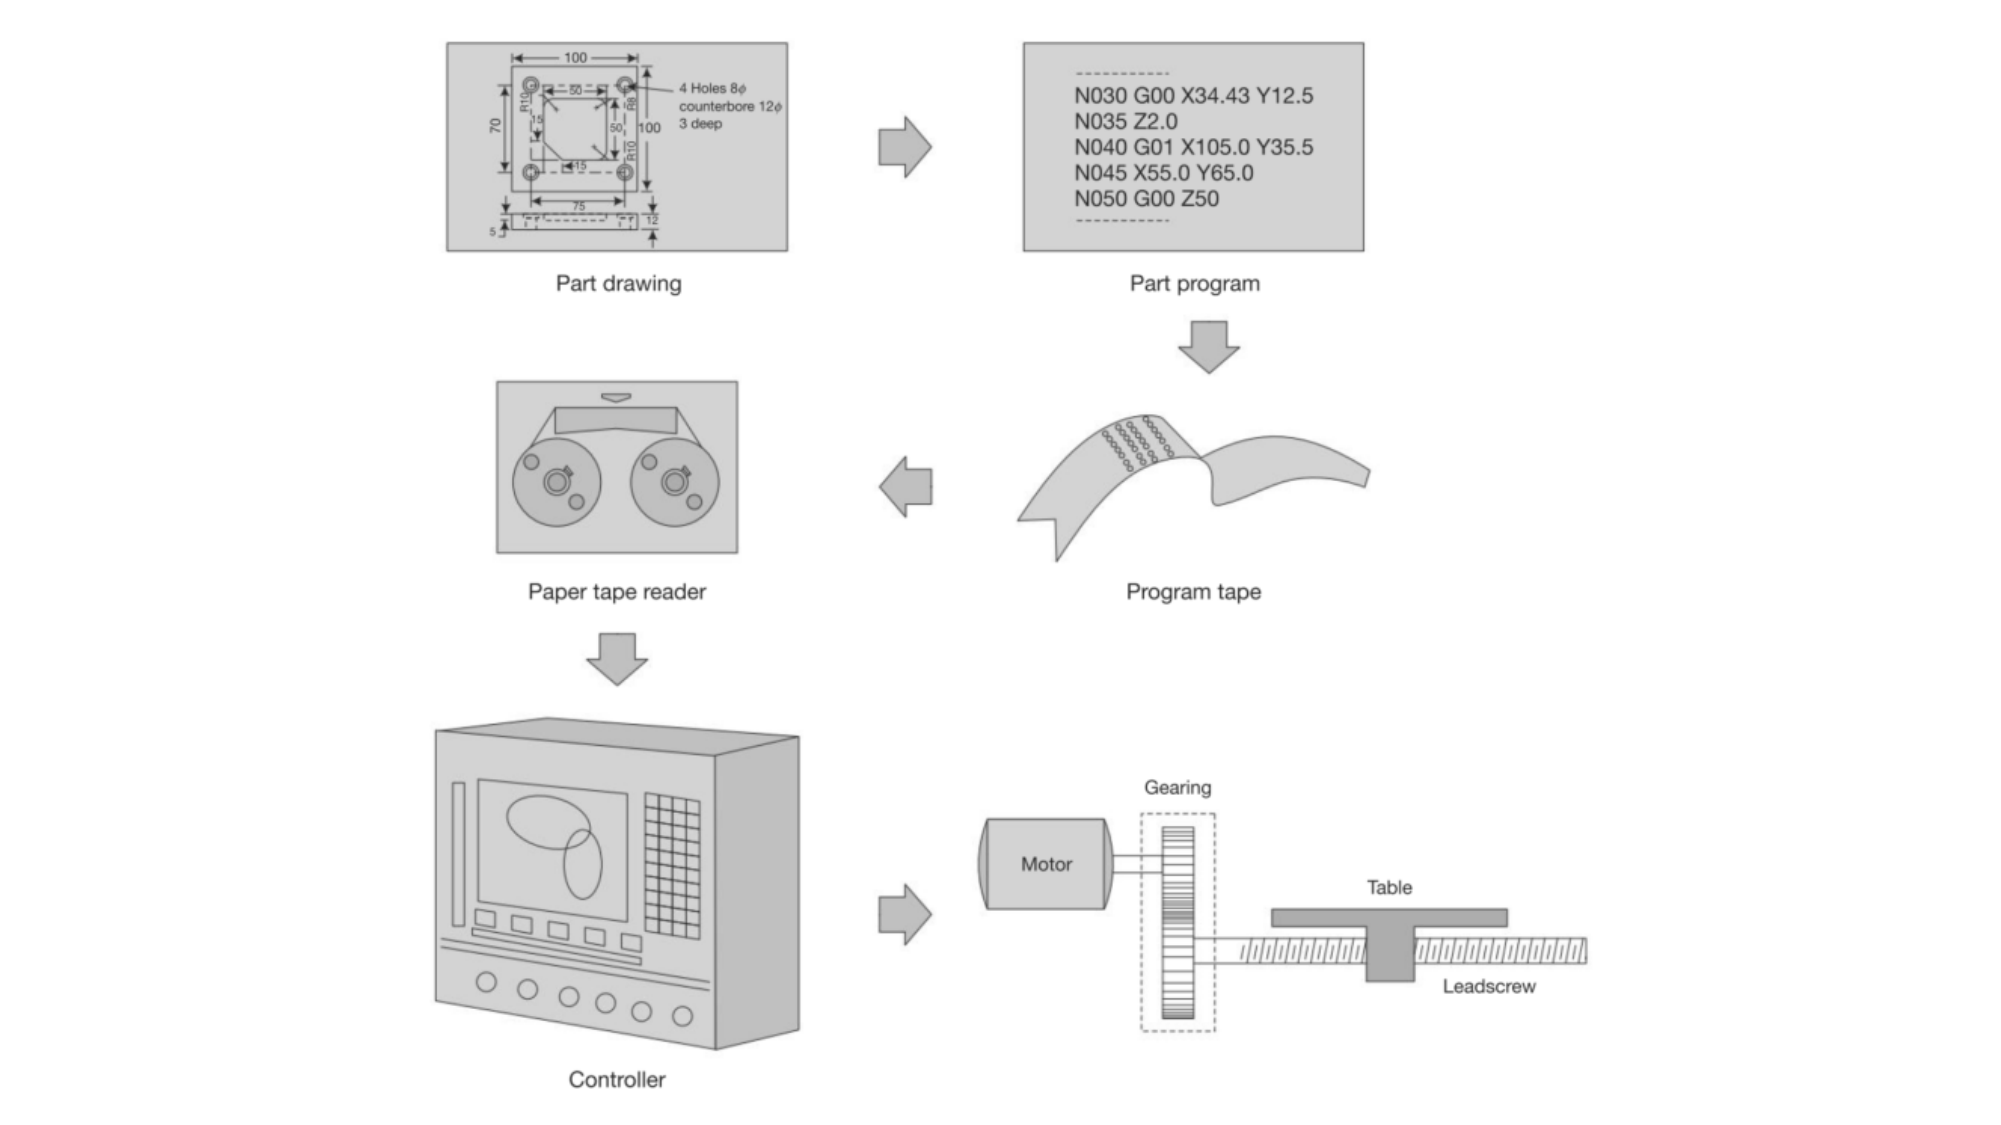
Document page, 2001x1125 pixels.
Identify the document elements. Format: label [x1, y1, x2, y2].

picture [419, 36, 1597, 1104]
